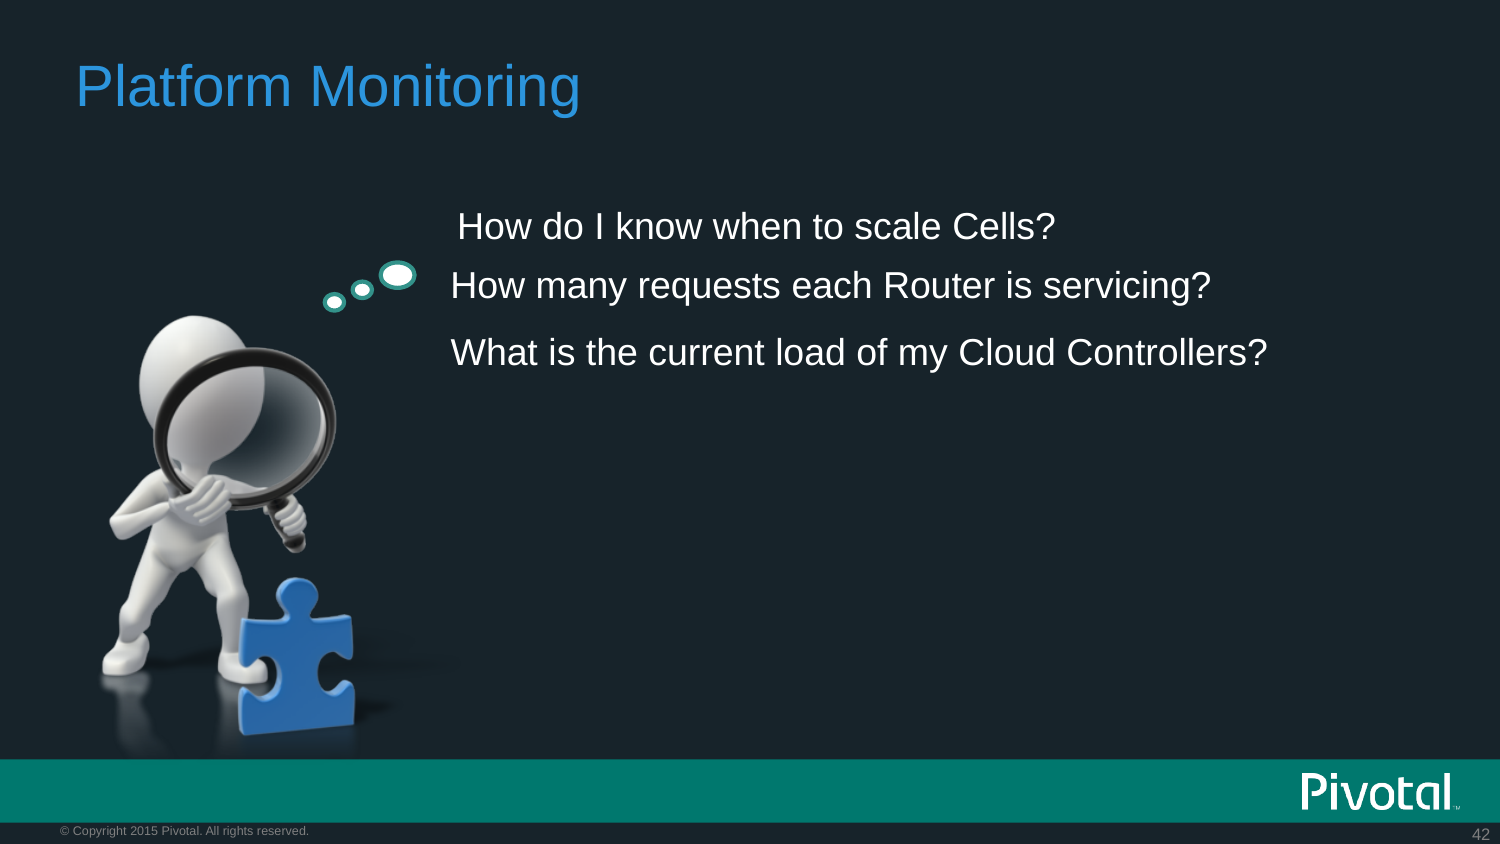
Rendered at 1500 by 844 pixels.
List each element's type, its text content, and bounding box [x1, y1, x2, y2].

text_box [352, 281, 372, 289]
text_box What is the current load of my Cloud Controllers? [474, 327, 1269, 373]
title Platform Monitoring [61, 40, 1441, 129]
text_box How do I know when to scale Cells? [449, 194, 1064, 255]
text_box How many requests each Router is servicing? [450, 261, 1212, 307]
text_box [380, 262, 415, 288]
picture [54, 290, 470, 766]
picture [1302, 773, 1460, 810]
